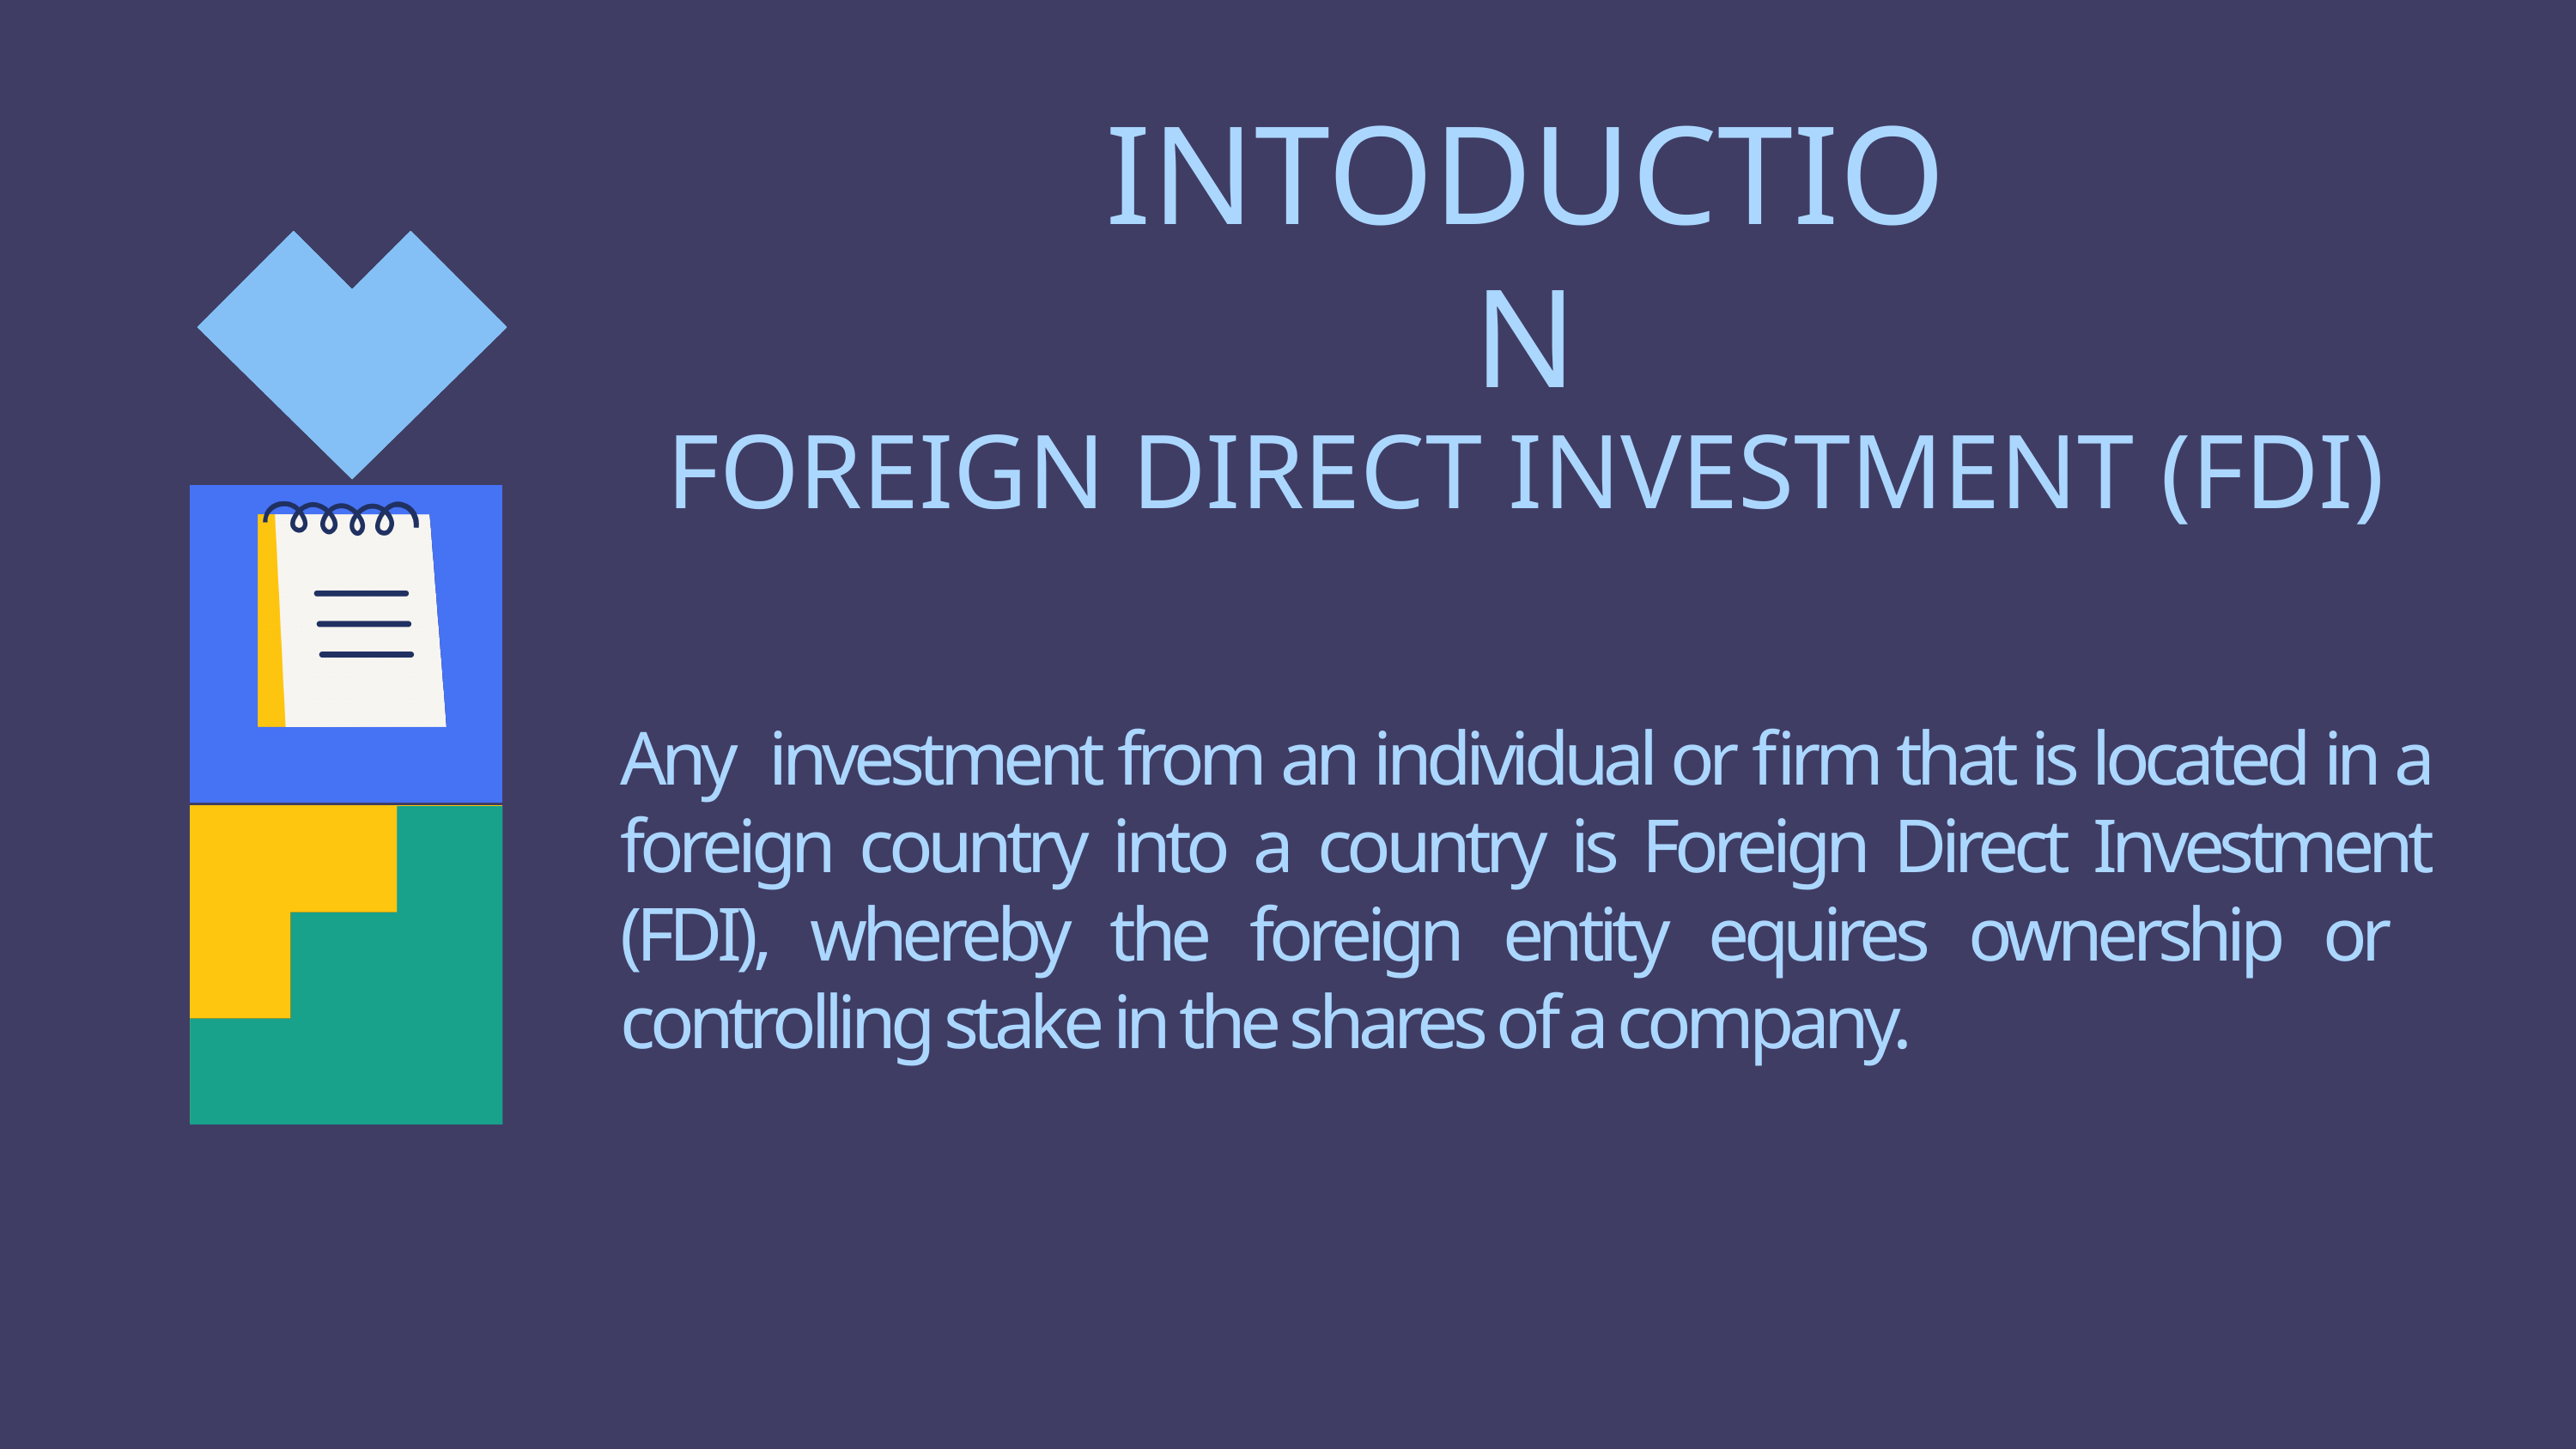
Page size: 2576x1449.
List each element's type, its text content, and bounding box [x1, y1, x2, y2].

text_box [190, 809, 503, 1124]
text_box INTODUCTION [1085, 88, 1966, 385]
text_box FOREIGN DIRECT INVESTMENT (FDI) [620, 385, 2432, 530]
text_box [190, 484, 503, 803]
text_box [197, 231, 507, 480]
text_box Any investment from an individual or firm that is located in a foreign country into a country is Foreign Direct Investment (FDI), whereby the foreign entity equires ownership or controlling stake in the shares of a company. [620, 711, 2432, 1167]
